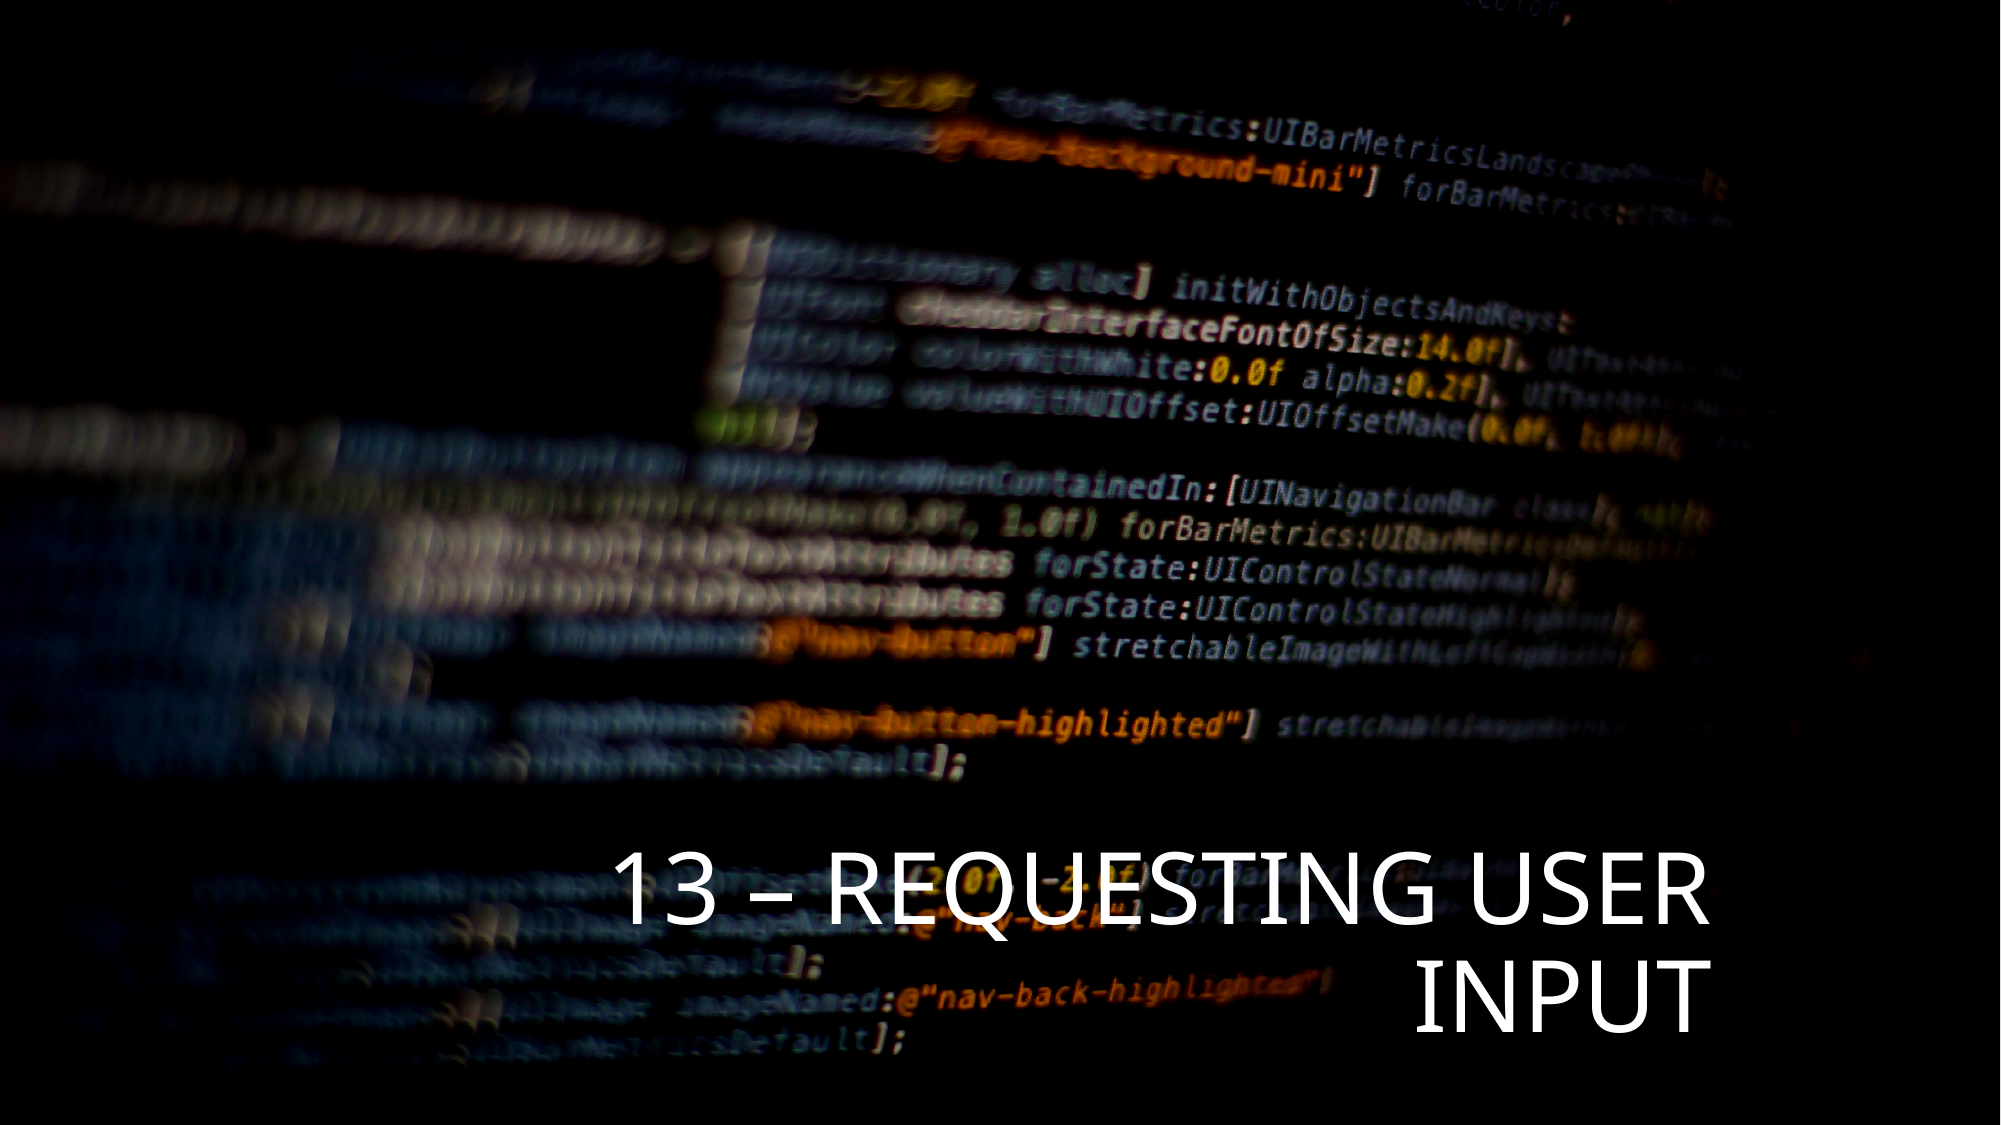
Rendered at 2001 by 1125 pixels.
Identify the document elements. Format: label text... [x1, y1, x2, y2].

picture [0, 0, 2001, 1125]
title 13 – requesting user input [527, 798, 1728, 1094]
